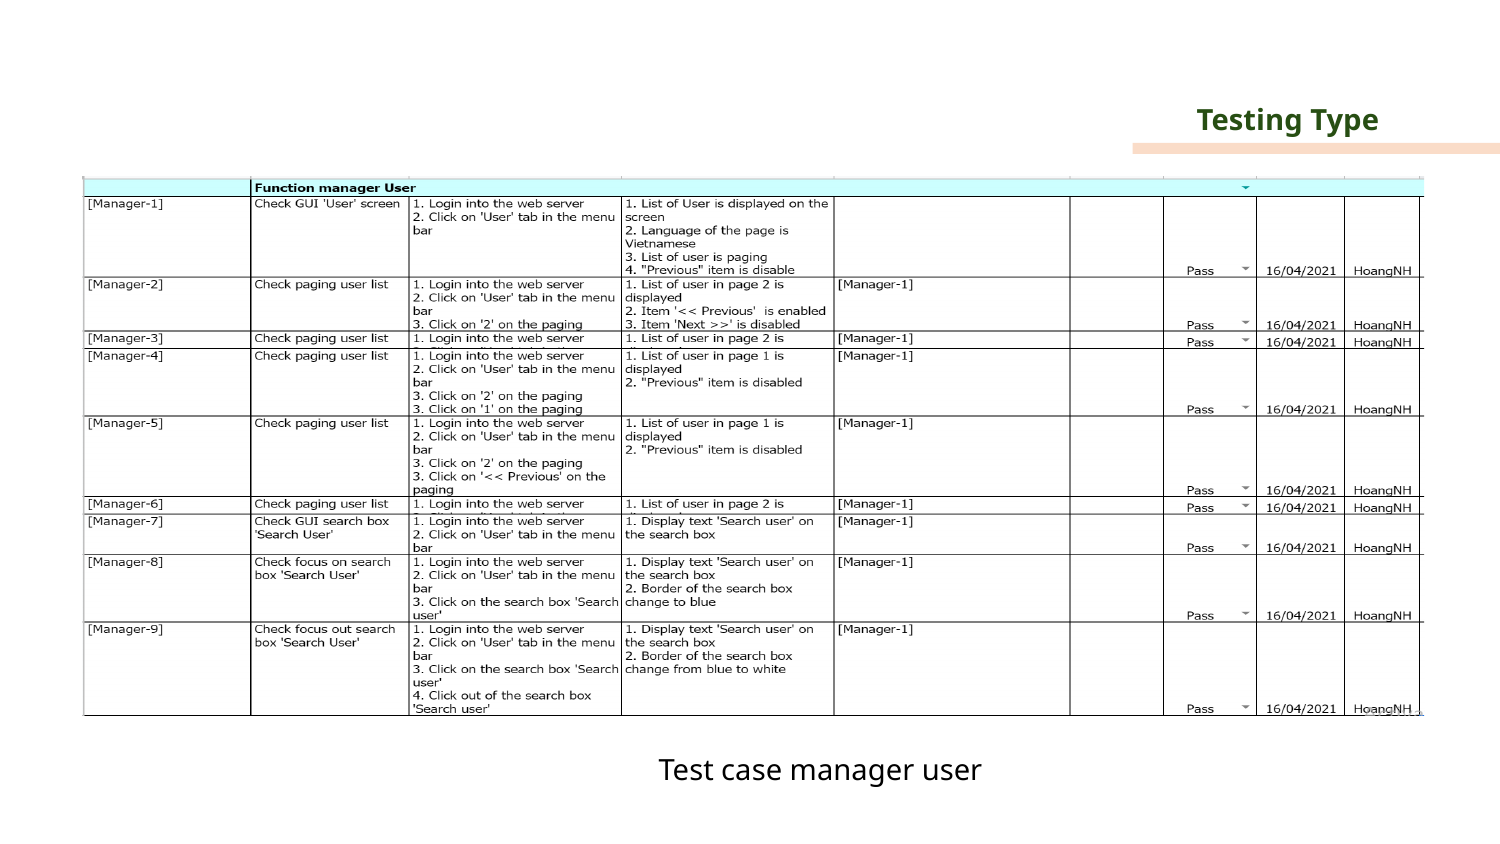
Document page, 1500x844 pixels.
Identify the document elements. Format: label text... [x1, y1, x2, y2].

text_box [1132, 142, 1500, 154]
picture [81, 176, 1425, 716]
text_box Test case manager user [643, 744, 1071, 794]
title Testing Type [1152, 86, 1395, 142]
